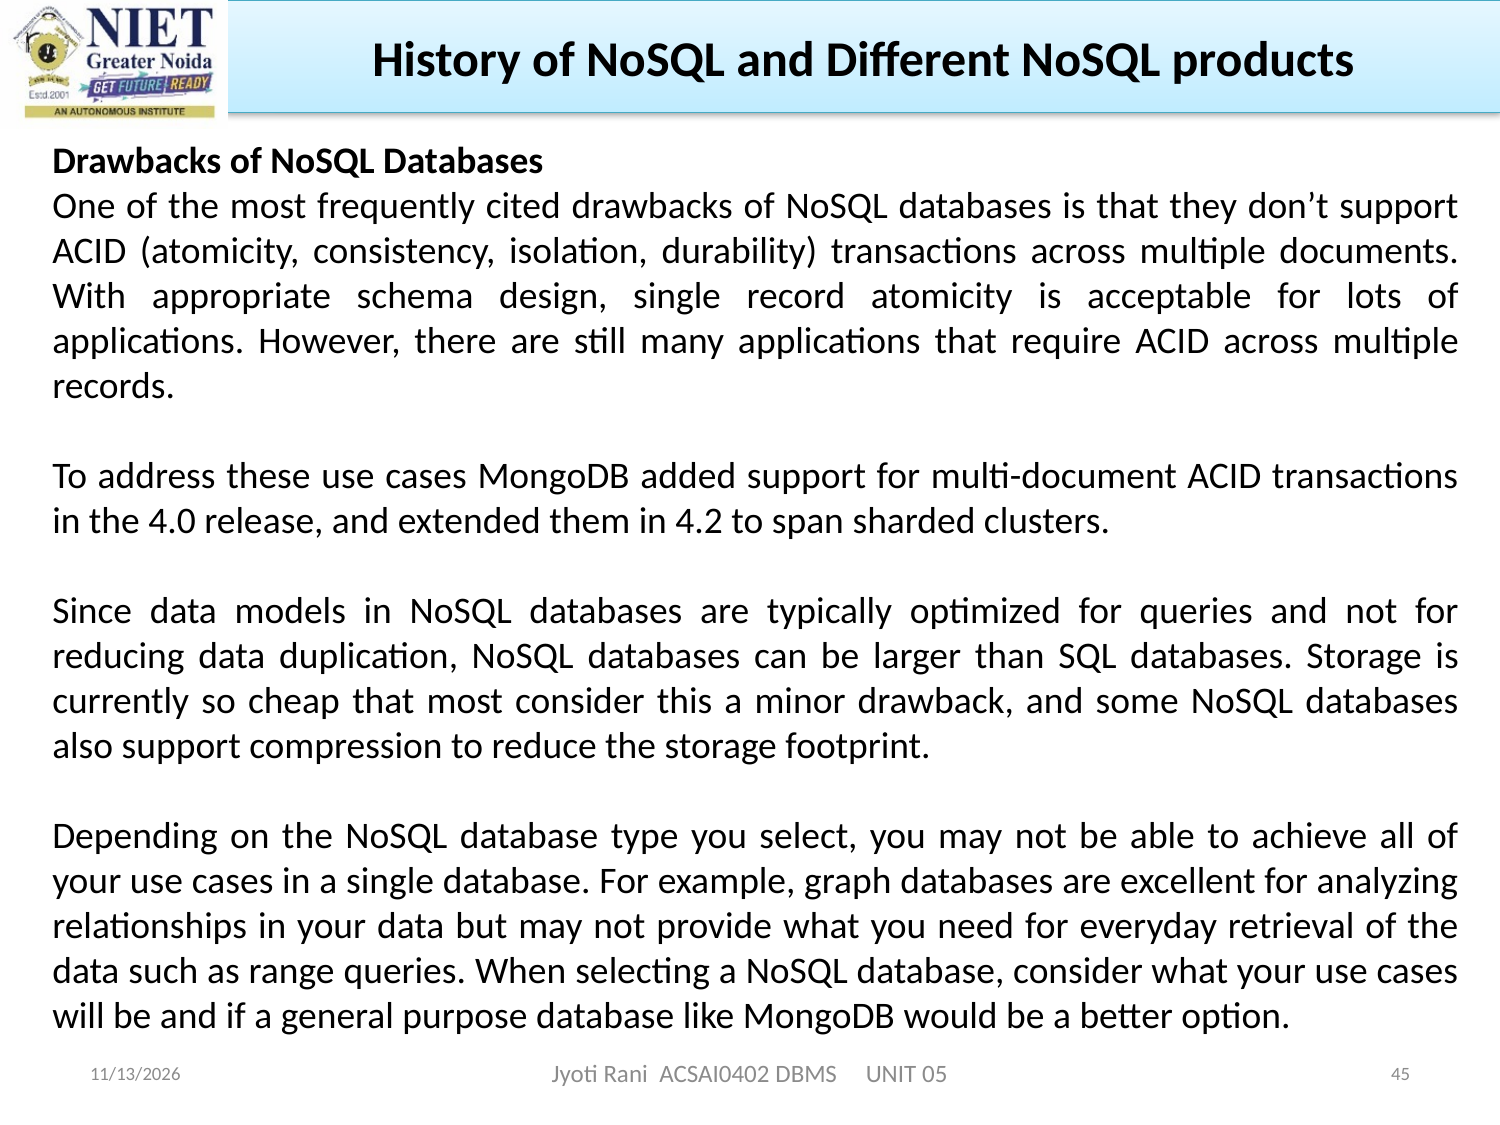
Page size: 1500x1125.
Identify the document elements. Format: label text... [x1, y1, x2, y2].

text_box History of NoSQL and Different NoSQL products [231, 0, 1500, 113]
text_box Drawbacks of NoSQL Databases One of the most frequently cited drawbacks of NoSQL databases is that they don’t support ACID (atomicity, consistency, isolation, durability) transactions across multiple documents. With appropriate schema design, single record atomicity is acceptable for lots of applications. However, there are still many applications that require ACID across multiple records. To address these use cases MongoDB added support for multi-document ACID transactions in the 4.0 release, and extended them in 4.2 to span sharded clusters. Since data models in NoSQL databases are typically optimized for queries and not for reducing data duplication, NoSQL databases can be larger than SQL databases. Storage is currently so cheap that most consider this a minor drawback, and some NoSQL databases also support compression to reduce the storage footprint. Depending on the NoSQL database type you select, you may not be able to achieve all of your use cases in a single database. For example, graph databases are excellent for analyzing relationships in your data but may not provide what you need for everyday retrieval of the data such as range queries. When selecting a NoSQL database, consider what your use cases will be and if a general purpose database like MongoDB would be a better option. [37, 128, 1475, 1044]
picture [0, 0, 238, 130]
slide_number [75, 1044, 425, 1103]
slide_number 45 [1074, 1044, 1425, 1103]
footer Jyoti Rani ACSAI0402 DBMS UNIT 05 [512, 1044, 988, 1103]
